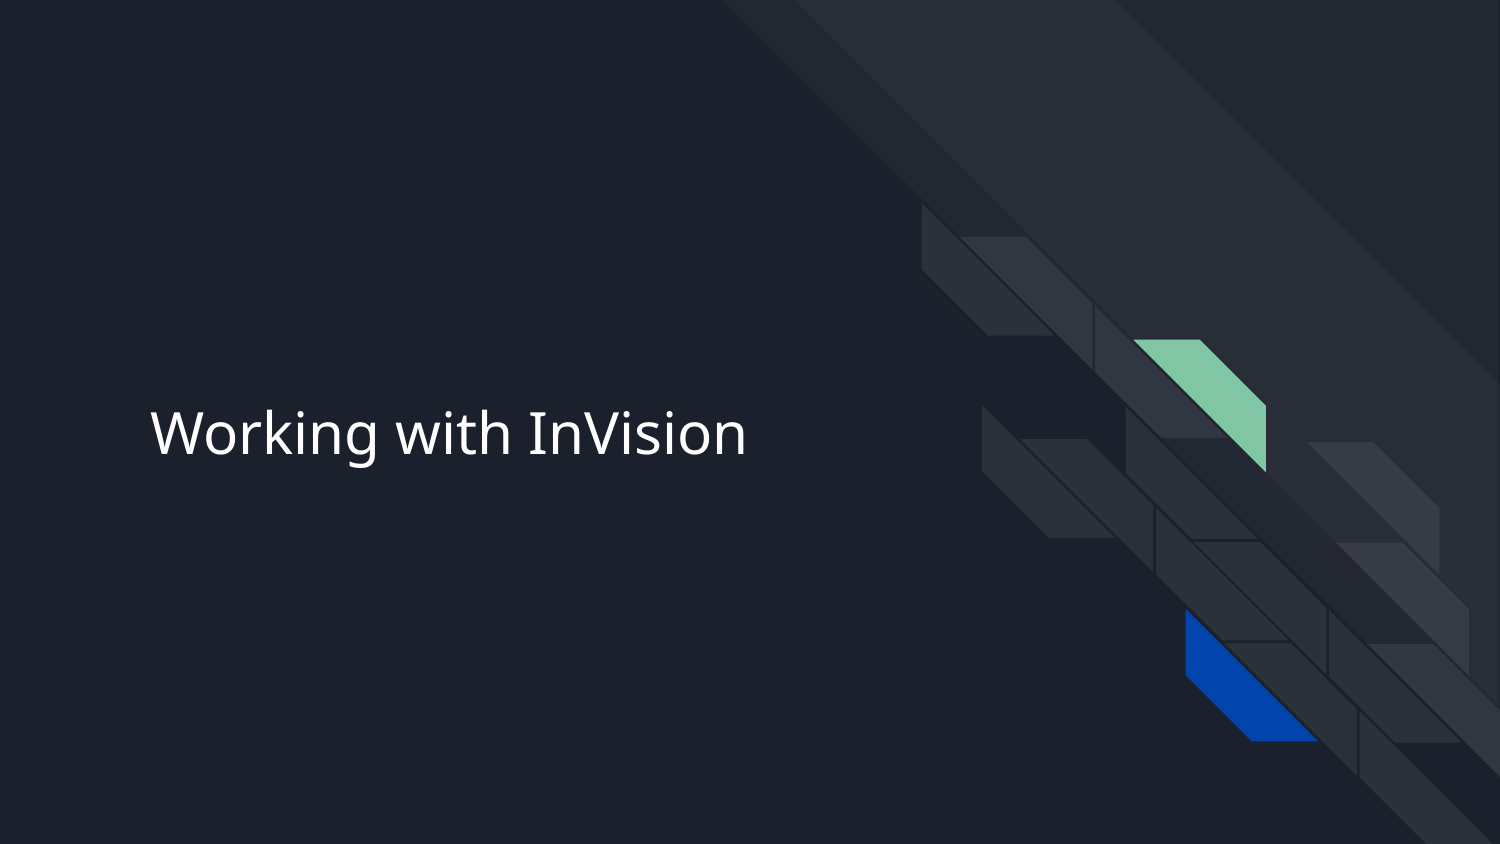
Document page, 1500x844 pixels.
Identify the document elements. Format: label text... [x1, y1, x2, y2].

title Working with InVision [135, 142, 888, 720]
